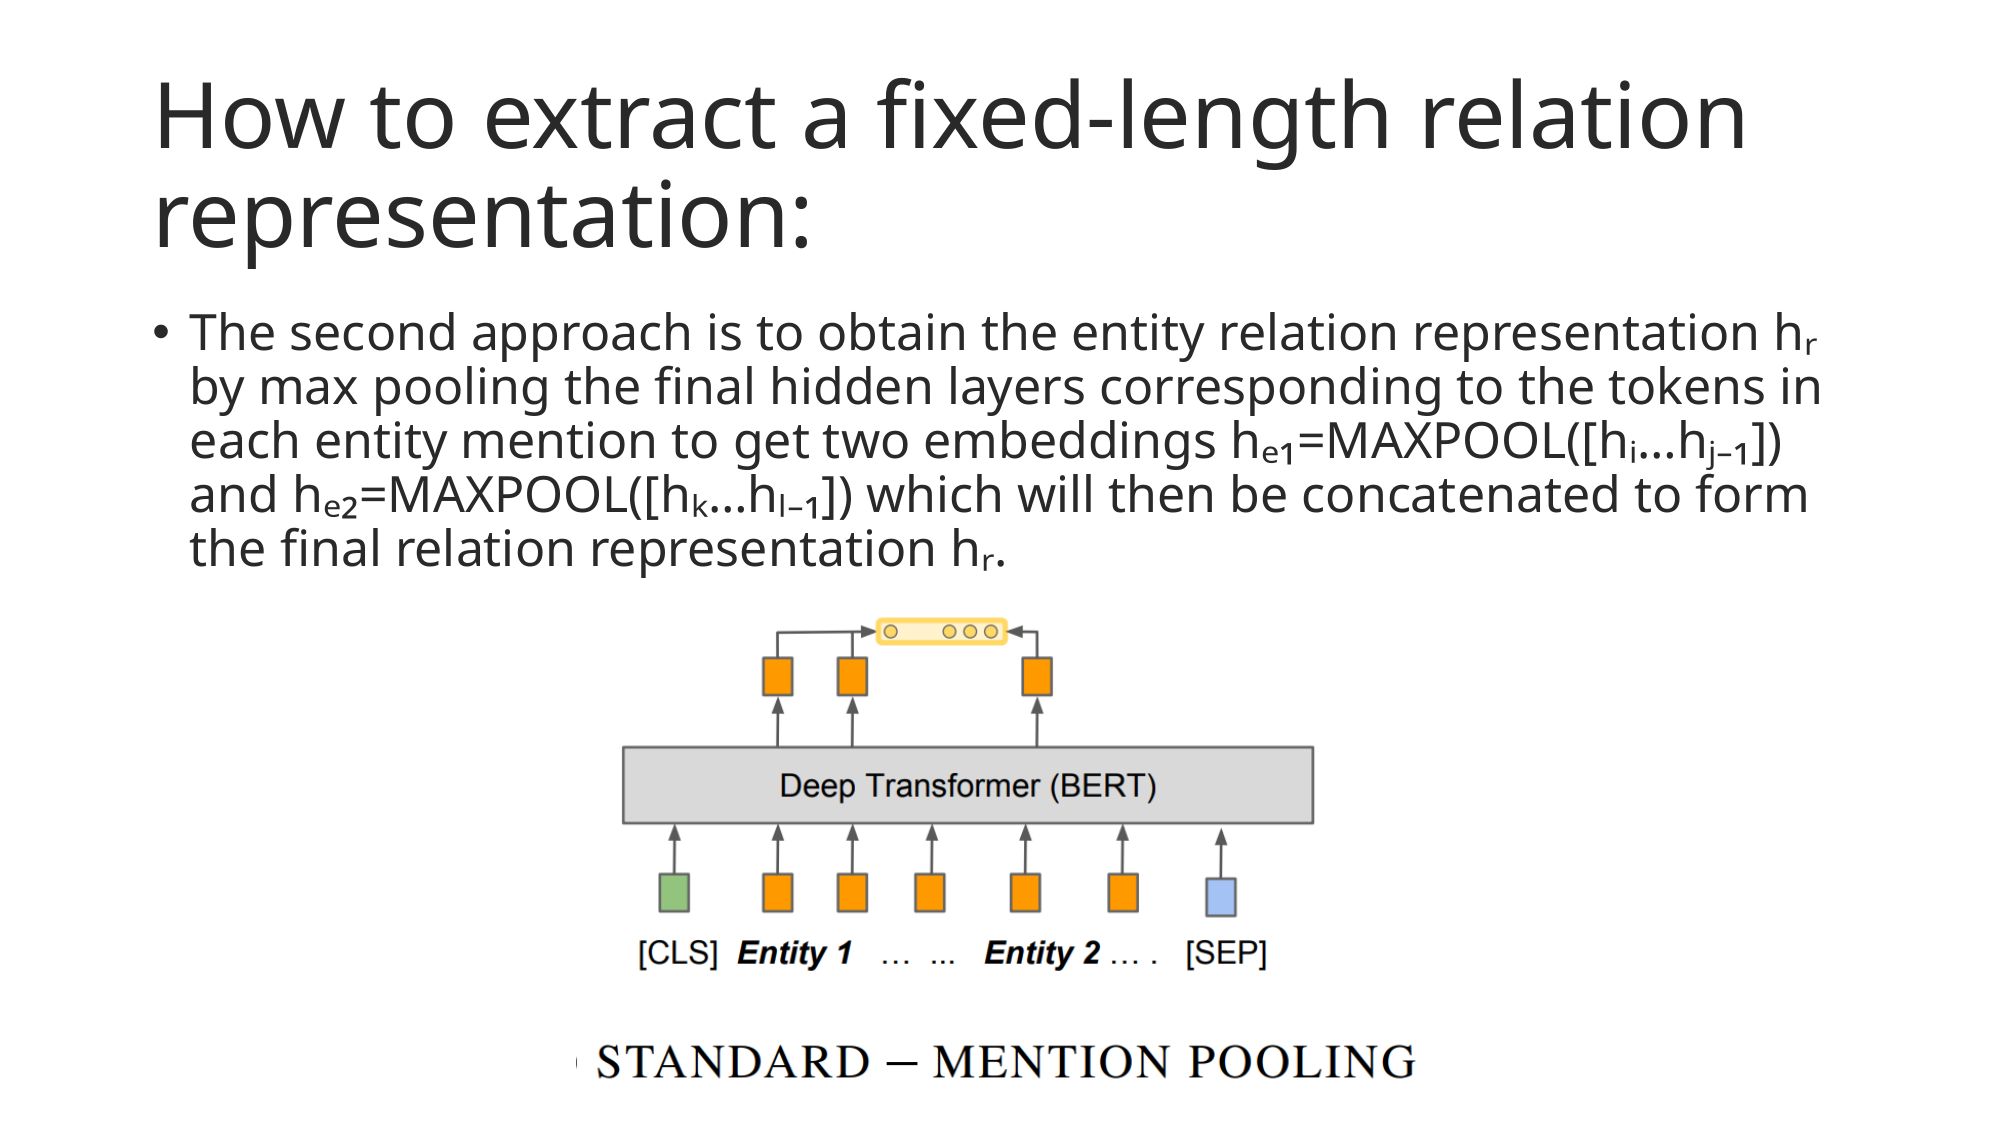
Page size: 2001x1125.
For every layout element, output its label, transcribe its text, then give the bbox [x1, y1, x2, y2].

picture [576, 603, 1424, 1101]
list The second approach is to obtain the entity relation representation hᵣ by max pooling the final hidden layers corresponding to the tokens in each entity mention to get two embeddings hₑ₁=MAXPOOL([hᵢ…hⱼ₋₁]) and hₑ₂=MAXPOOL([hₖ…hₗ₋₁]) which will then be concatenated to form the final relation representation hᵣ. [137, 299, 1863, 1014]
title How to extract a fixed-length relation representation: [137, 59, 1863, 278]
